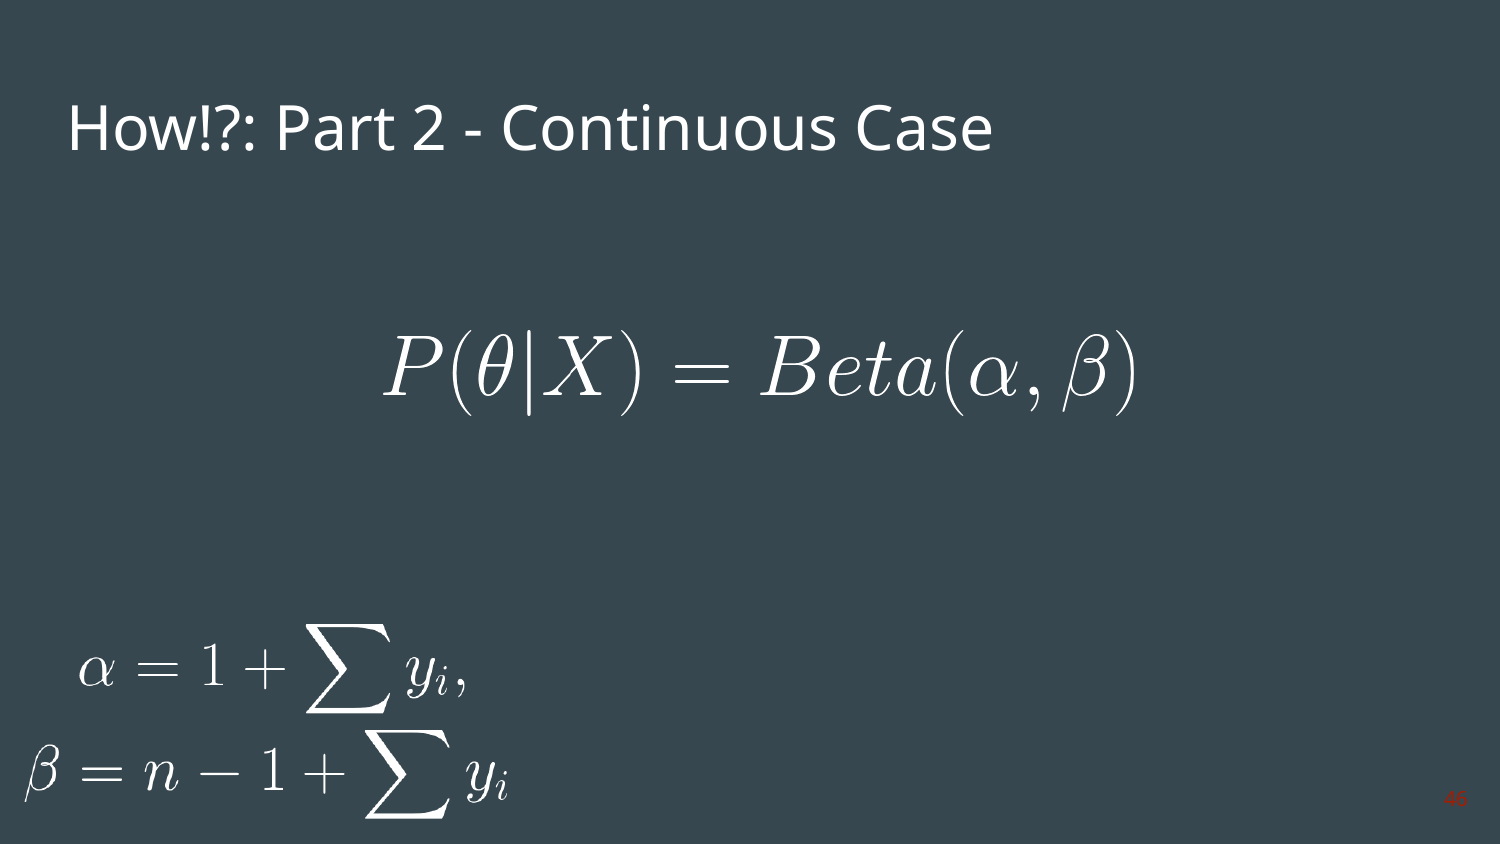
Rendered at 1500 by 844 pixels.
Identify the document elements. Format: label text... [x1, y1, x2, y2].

picture [383, 330, 1134, 417]
picture [24, 624, 507, 819]
slide_number ‹#› [1392, 767, 1483, 833]
title How!?: Part 2 - Continuous Case [51, 72, 1449, 167]
